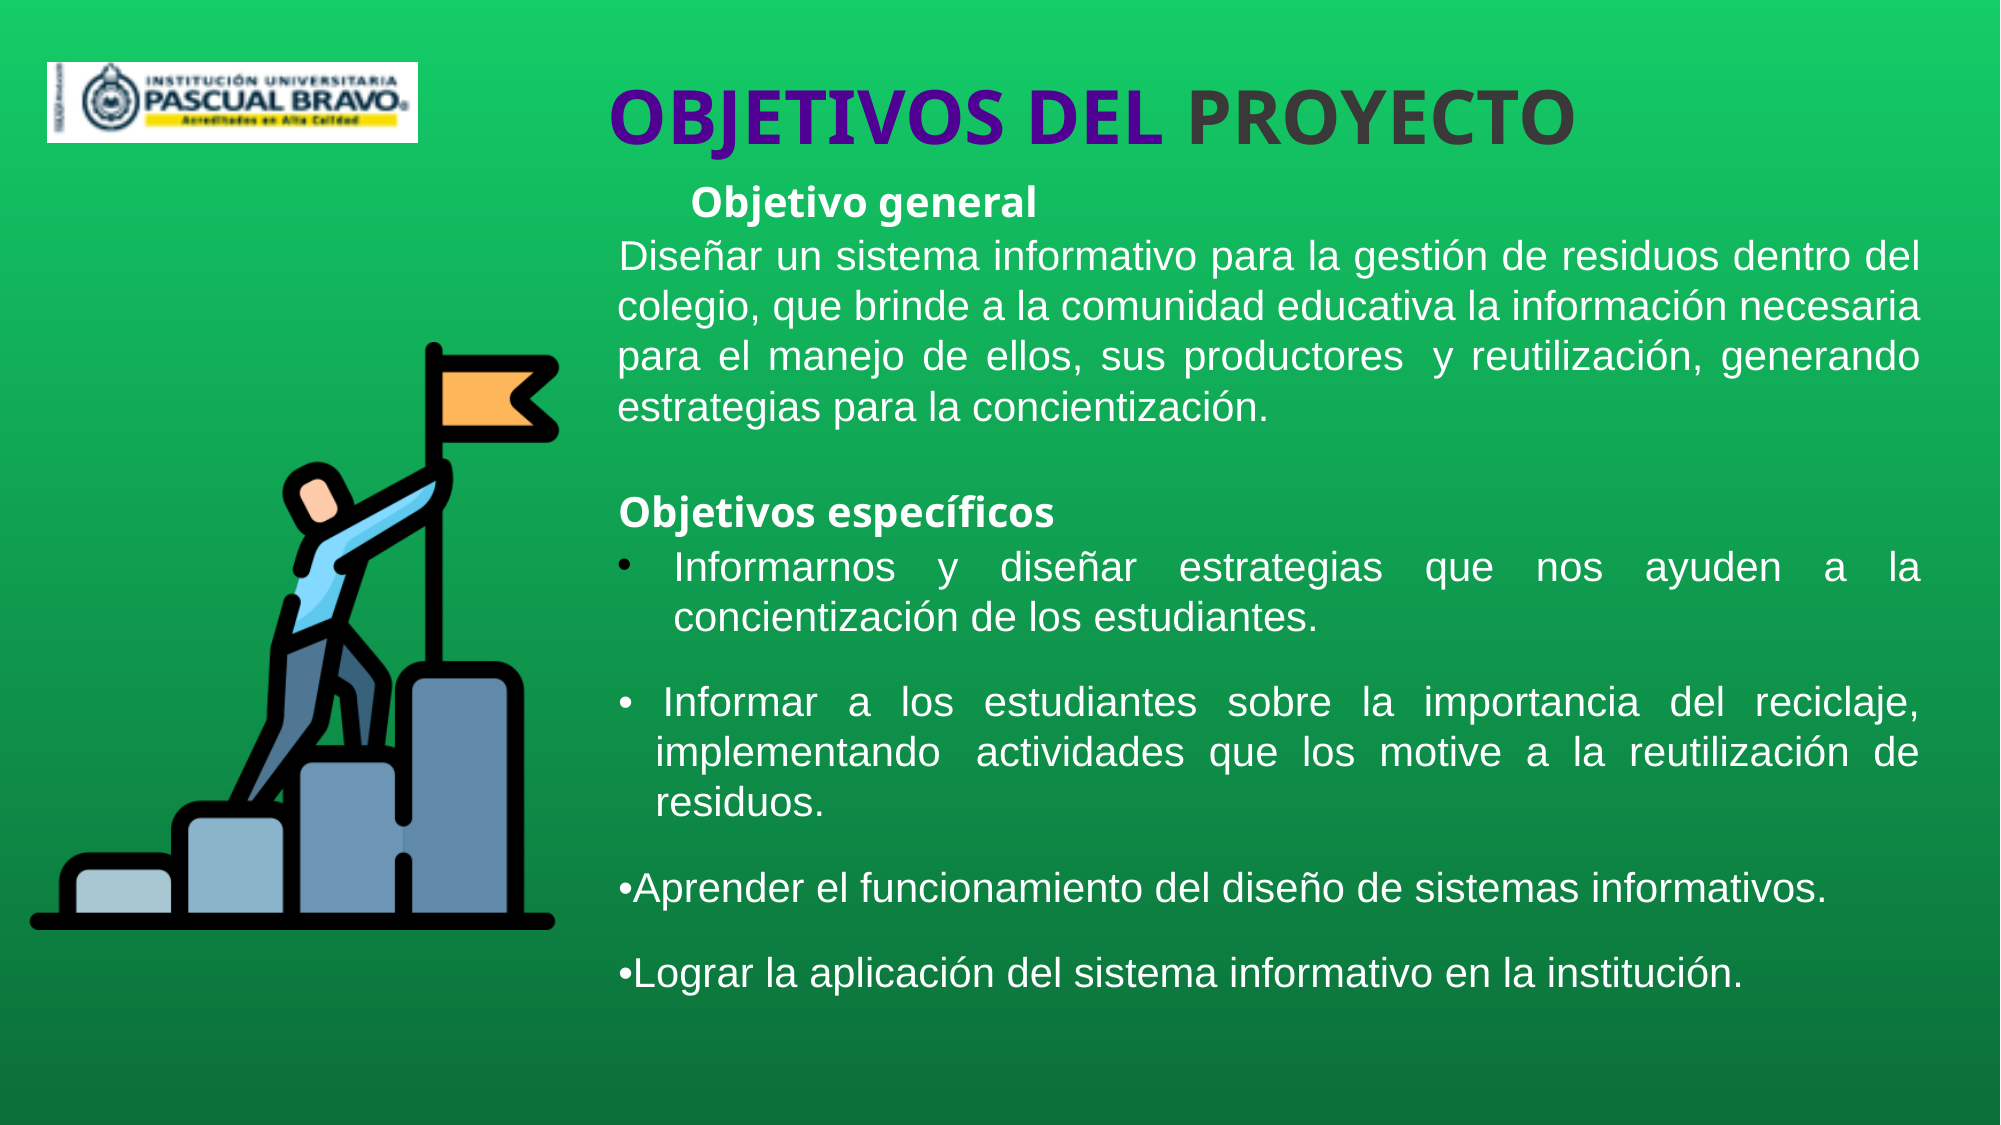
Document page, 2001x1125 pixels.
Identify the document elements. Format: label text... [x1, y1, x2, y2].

text_box OBJETIVOS DEL PROYECTO [500, 62, 1687, 168]
picture [47, 61, 418, 143]
text_box Objetivo general Diseñar un sistema informativo para la gestión de residuos dentro del colegio, que brinde a la comunidad educativa la información necesaria para el manejo de ellos, sus productores y reutilización, generando estrategias para la concientización. Objetivos específicos Informarnos y diseñar estrategias que nos ayuden a la concientización de los estudiantes. • Informar a los estudiantes sobre la importancia del reciclaje, implementando actividades que los motive a la reutilización de residuos. •Aprender el funcionamiento del diseño de sistemas informativos. •Lograr la aplicación del sistema informativo en la institución. [601, 168, 1954, 1125]
picture [0, 342, 588, 931]
